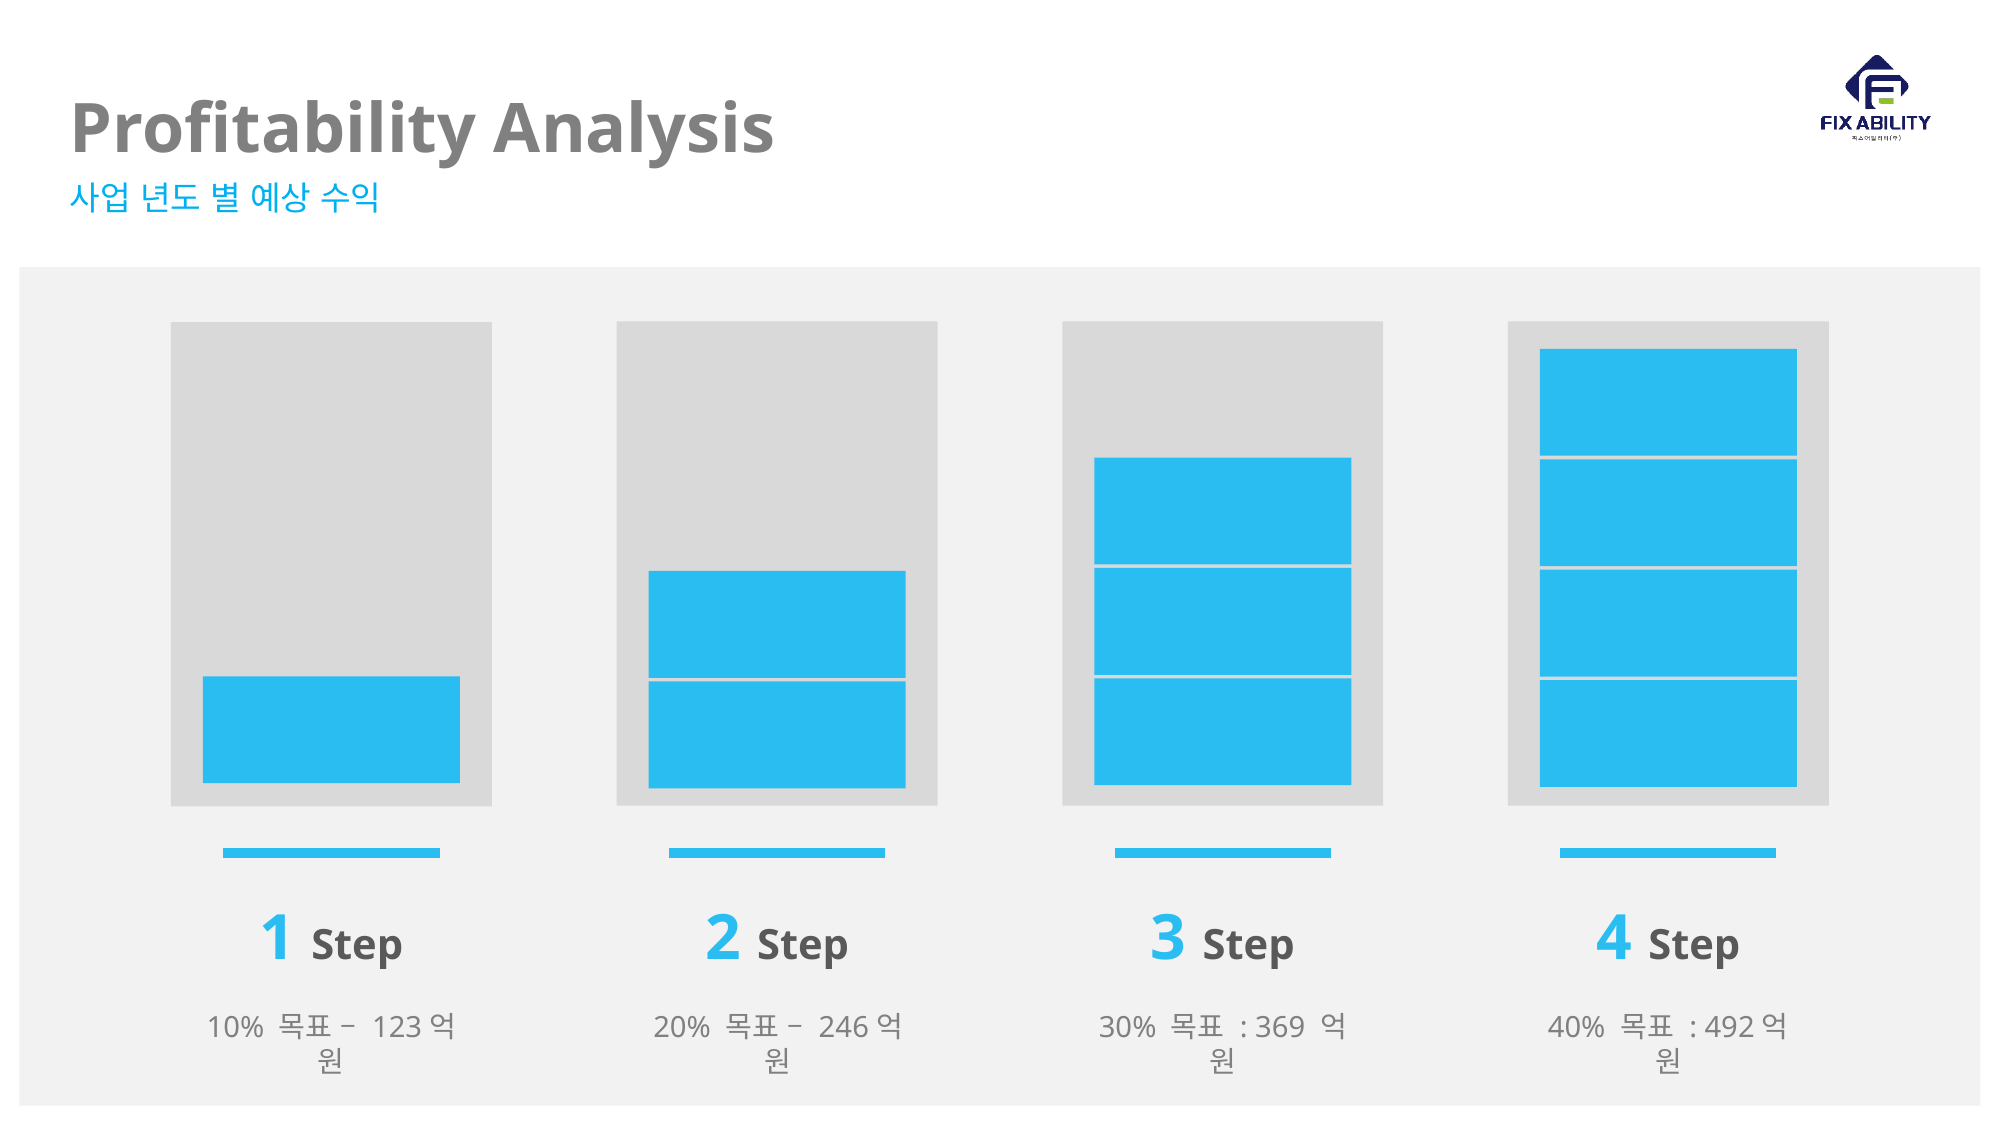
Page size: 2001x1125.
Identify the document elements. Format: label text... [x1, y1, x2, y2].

text_box [1538, 347, 1799, 458]
text_box 사업 년도 별 예상 수익 [55, 169, 504, 232]
text_box [17, 265, 1982, 1108]
text_box [614, 319, 940, 808]
text_box Profitability Analysis [54, 50, 812, 201]
picture [1821, 54, 1931, 141]
text_box 2 Step [690, 889, 865, 980]
text_box [201, 674, 462, 785]
text_box [1538, 568, 1799, 679]
text_box [647, 569, 908, 680]
text_box [1560, 854, 1776, 858]
text_box 10% 목표 – 123억 원 [175, 1001, 488, 1086]
text_box [1538, 679, 1799, 789]
text_box [1506, 319, 1831, 808]
text_box [1092, 566, 1353, 677]
text_box [1115, 854, 1331, 858]
text_box 4 Step [1581, 889, 1756, 980]
text_box [669, 854, 885, 858]
text_box 40% 목표 : 492억 원 [1523, 1001, 1813, 1086]
text_box 30% 목표 : 369 억 원 [1072, 1001, 1374, 1086]
text_box [169, 320, 494, 808]
text_box 20% 목표 – 246억 원 [621, 1001, 935, 1086]
text_box [1092, 677, 1353, 787]
text_box 3 Step [1135, 889, 1310, 980]
text_box [1538, 458, 1799, 568]
text_box [647, 680, 908, 790]
text_box [223, 854, 440, 858]
text_box 1 Step [244, 889, 419, 980]
text_box [1060, 319, 1385, 808]
text_box [1092, 455, 1353, 566]
